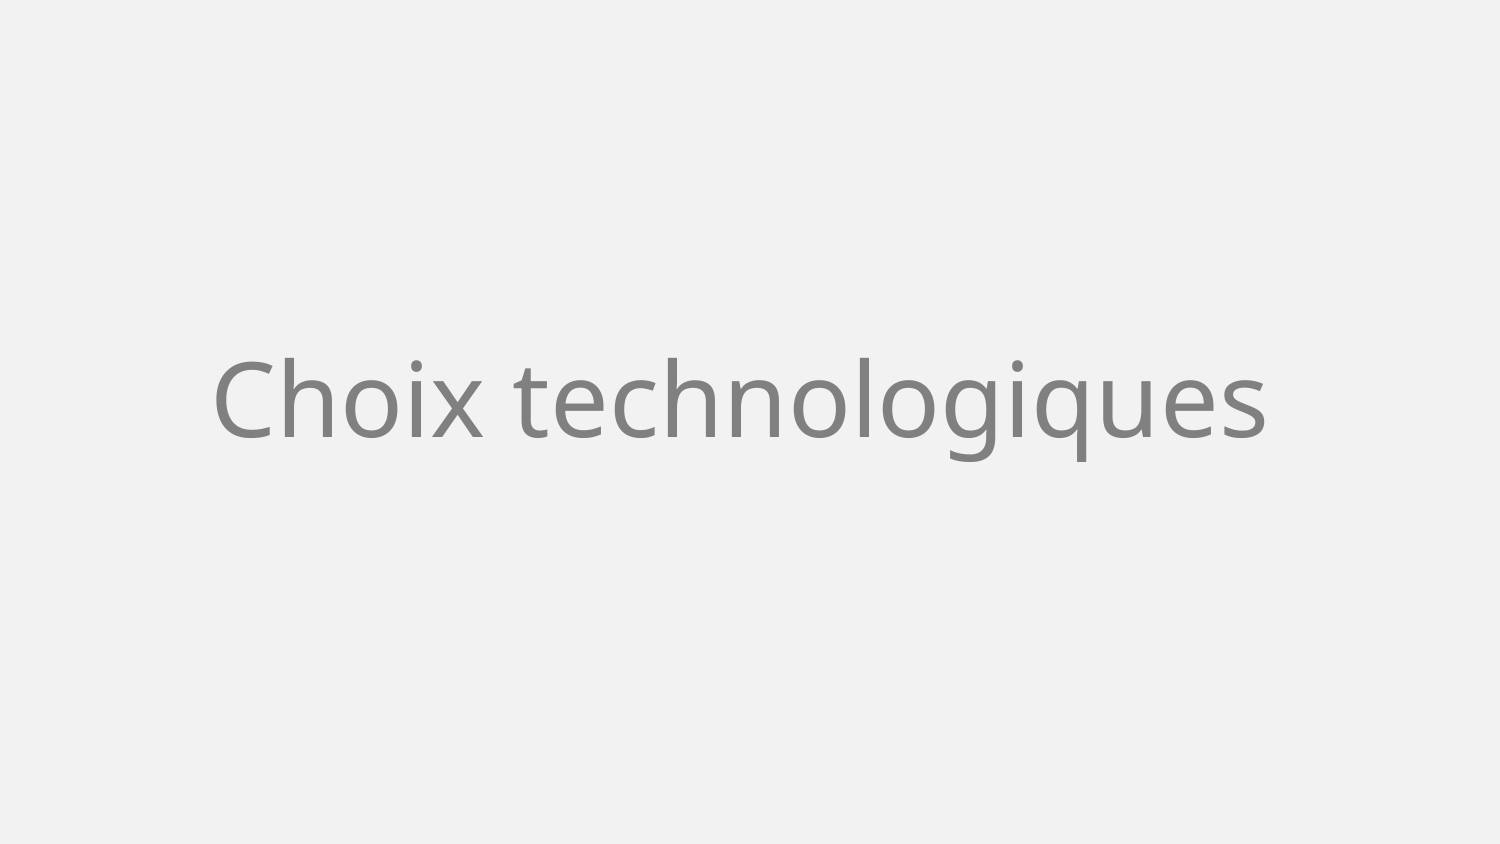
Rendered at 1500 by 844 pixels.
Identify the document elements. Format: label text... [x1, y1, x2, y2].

text_box Choix technologiques [0, 353, 1481, 455]
